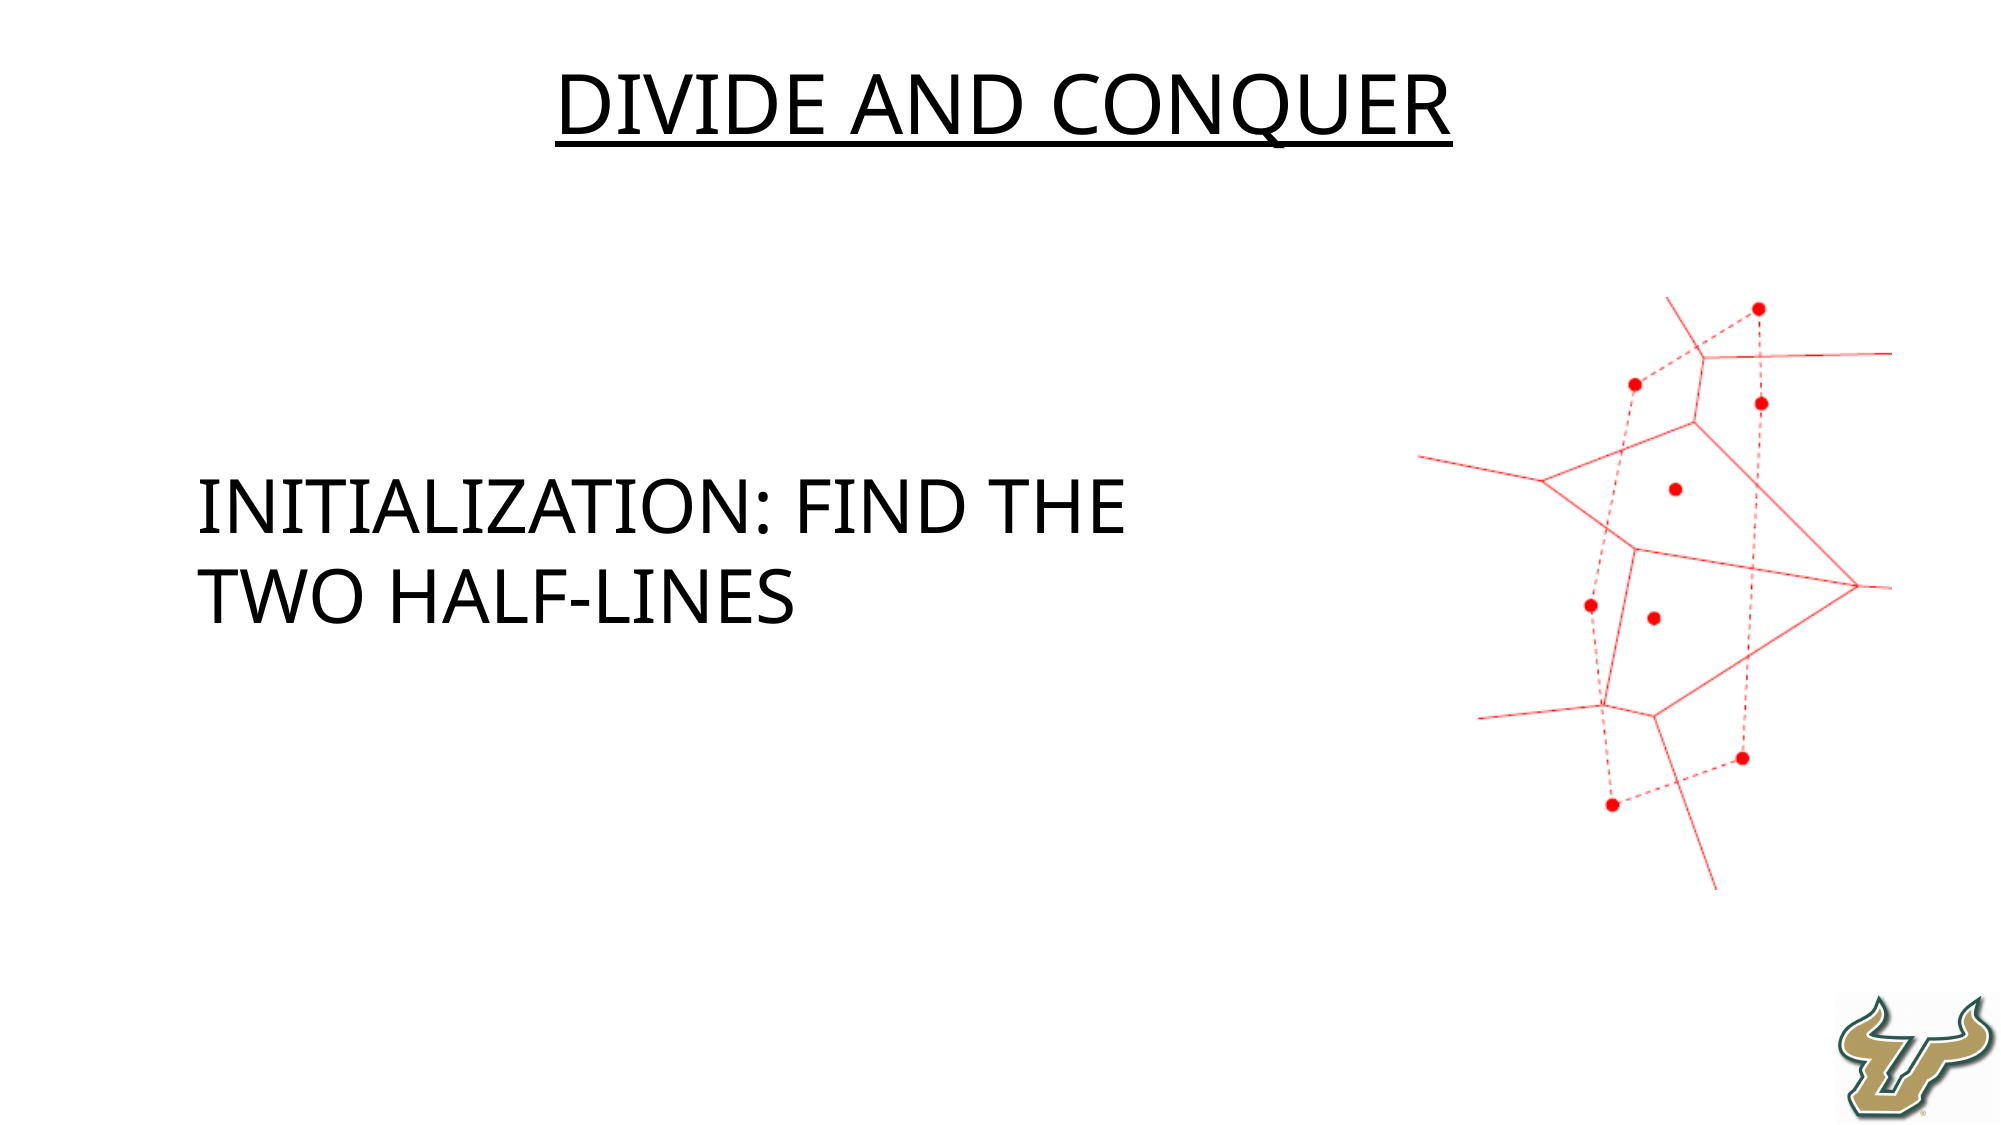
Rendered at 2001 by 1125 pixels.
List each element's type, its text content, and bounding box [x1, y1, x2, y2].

picture [1835, 992, 2000, 1124]
list Divide and Conquer [261, 43, 1739, 172]
list Initialization: Find the two half-lines [107, 197, 1263, 990]
picture [1402, 297, 1892, 890]
